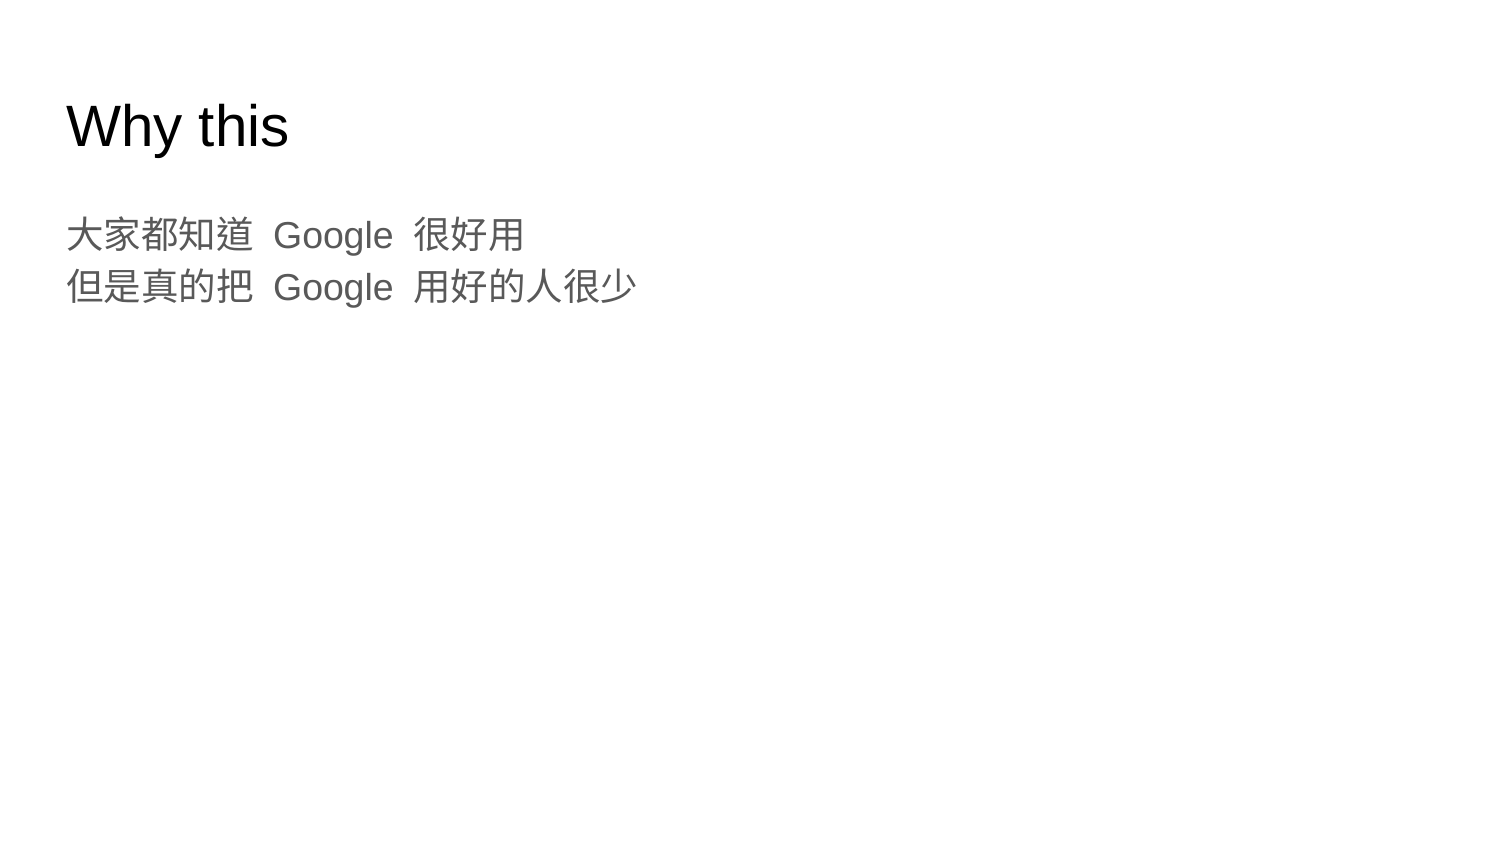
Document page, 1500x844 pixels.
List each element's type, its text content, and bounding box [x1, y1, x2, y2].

title Why this [51, 72, 1449, 167]
list 大家都知道 Google 很好用 但是真的把 Google 用好的人很少 [51, 189, 1449, 750]
